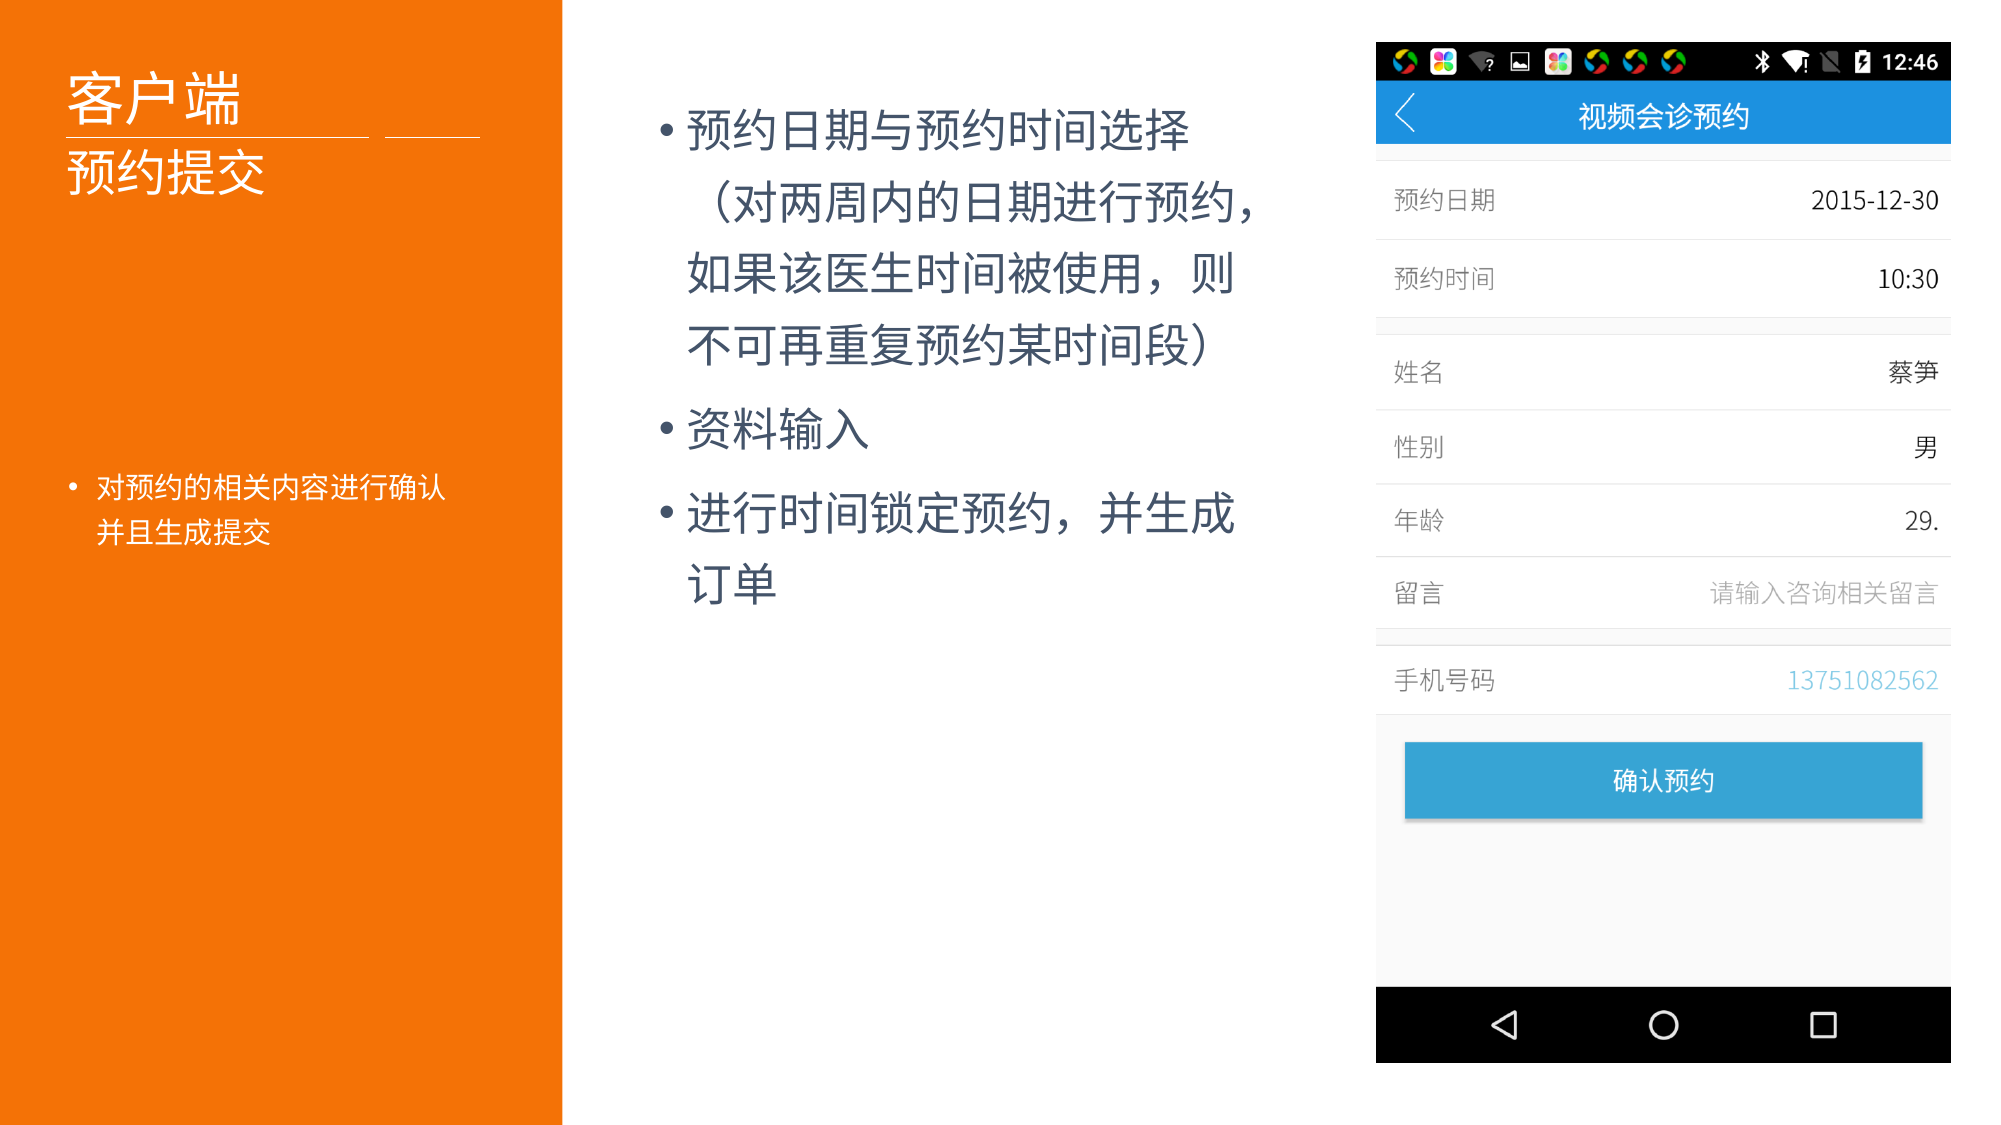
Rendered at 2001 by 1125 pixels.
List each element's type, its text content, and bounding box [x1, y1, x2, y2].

text_box 对预约的相关内容进行确认并且生成提交 [53, 451, 481, 558]
list 客户端 [52, 62, 559, 138]
list 预约提交 [52, 141, 559, 217]
text_box 预约日期与预约时间选择（对两周内的日期进行预约，如果该医生时间被使用，则不可再重复预约某时间段） 资料输入 进行时间锁定预约，并生成订单 [643, 77, 1291, 619]
picture [1376, 42, 1951, 1063]
